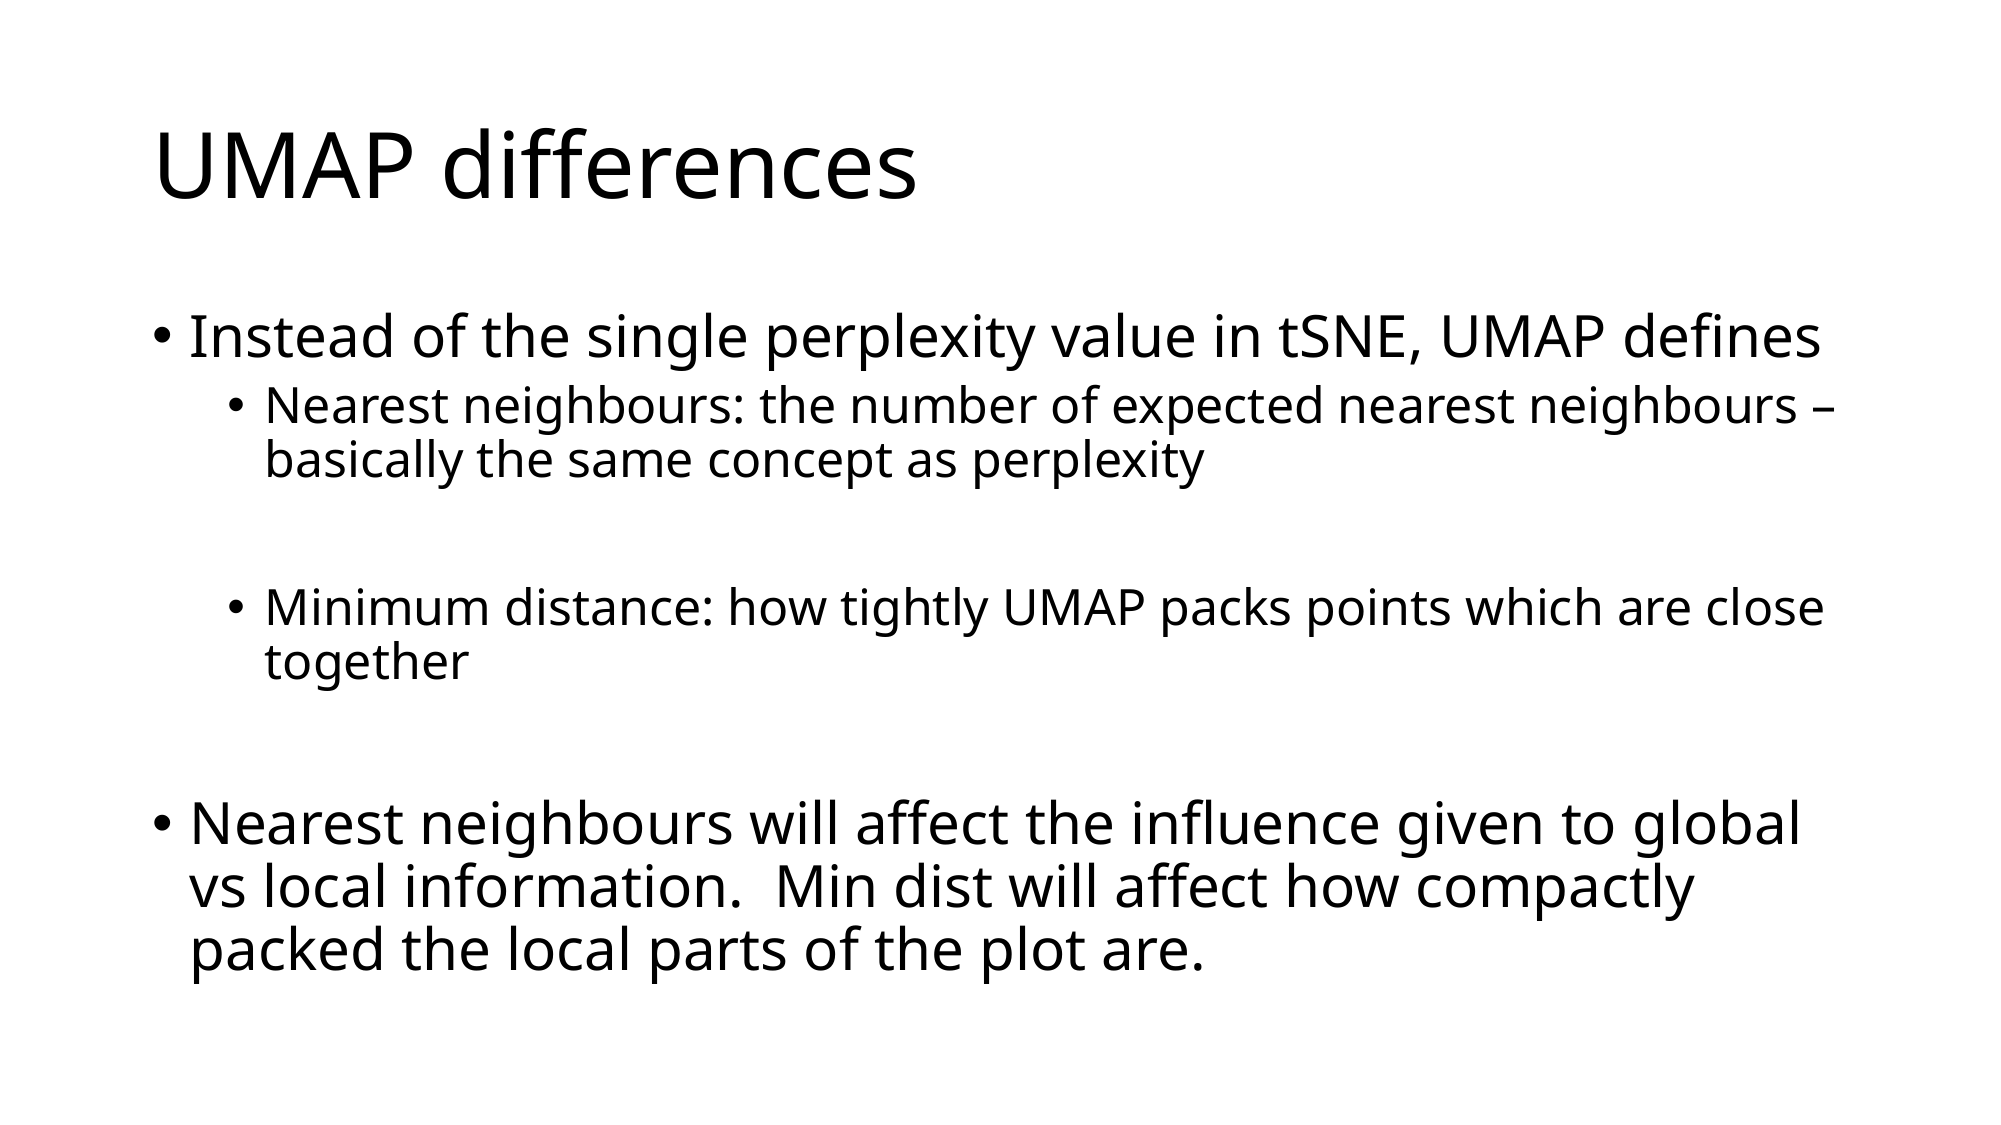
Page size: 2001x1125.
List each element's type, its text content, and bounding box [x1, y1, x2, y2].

title UMAP differences [137, 59, 1863, 278]
list Instead of the single perplexity value in tSNE, UMAP defines Nearest neighbours: the number of expected nearest neighbours – basically the same concept as perplexity Minimum distance: how tightly UMAP packs points which are close together Nearest neighbours will affect the influence given to global vs local information. Min dist will affect how compactly packed the local parts of the plot are. [137, 299, 1863, 1014]
